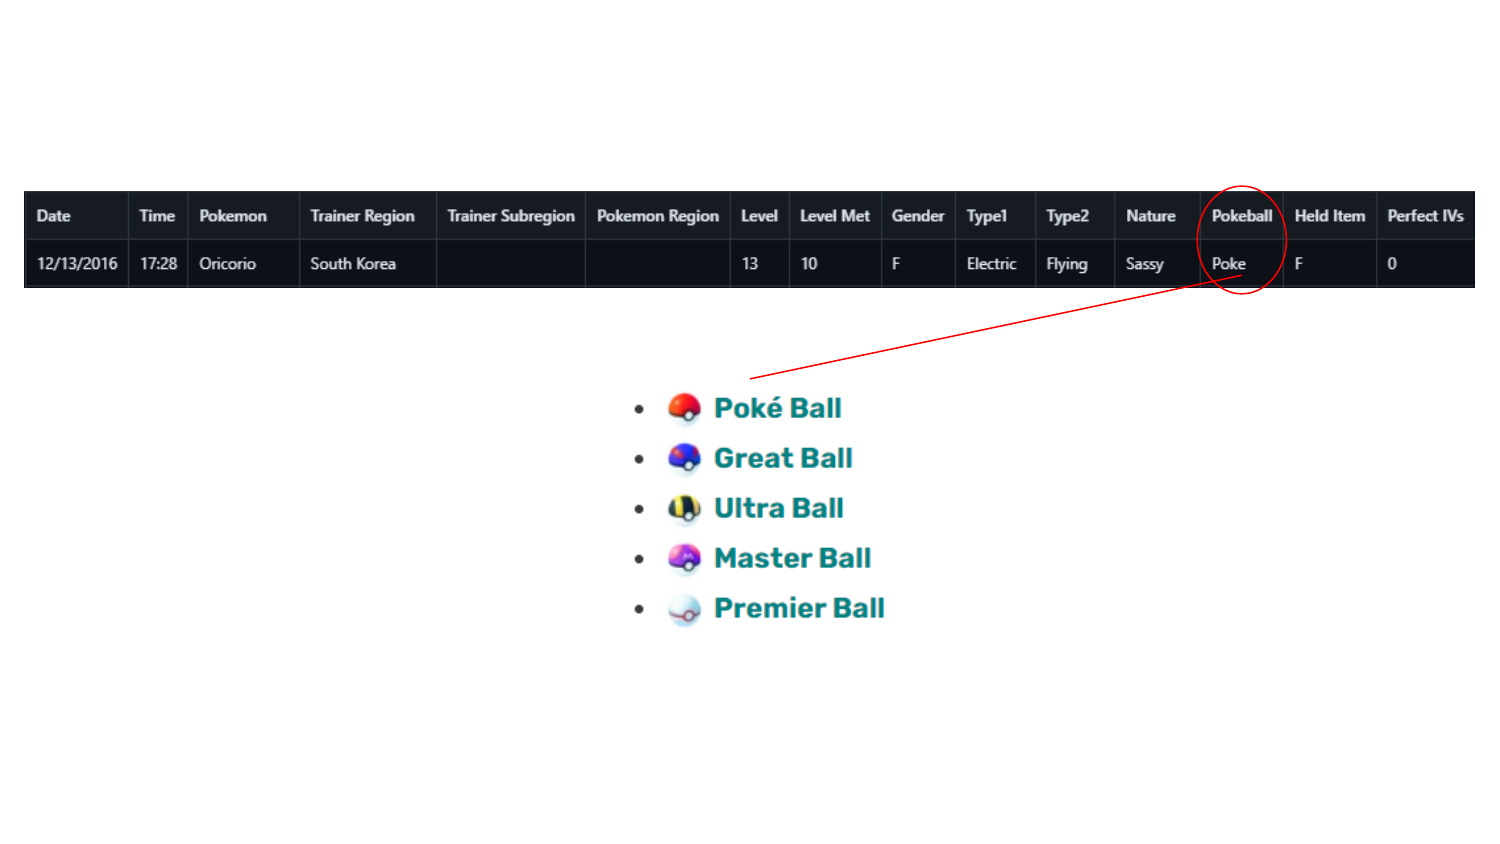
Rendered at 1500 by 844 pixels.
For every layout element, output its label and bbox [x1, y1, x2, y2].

text_box [749, 293, 1243, 380]
text_box [1225, 186, 1259, 190]
picture [608, 378, 892, 636]
picture [24, 191, 1476, 289]
